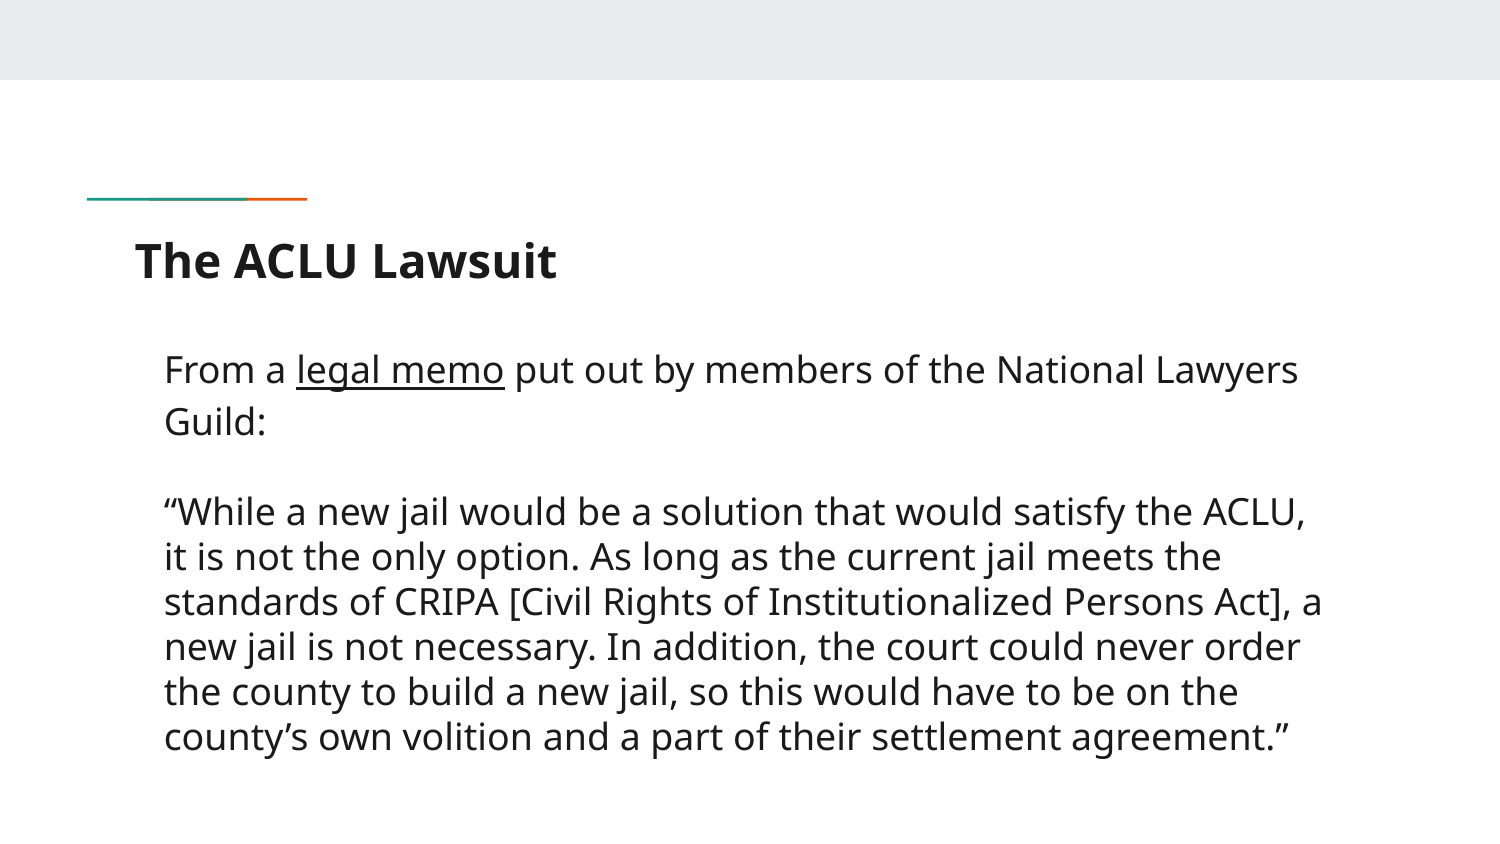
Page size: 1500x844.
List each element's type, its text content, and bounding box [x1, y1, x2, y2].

text_box From a legal memo put out by members of the National Lawyers Guild: “While a new jail would be a solution that would satisfy the ACLU, it is not the only option. As long as the current jail meets the standards of CRIPA [Civil Rights of Institutionalized Persons Act], a new jail is not necessary. In addition, the court could never order the county to build a new jail, so this would have to be on the county’s own volition and a part of their settlement agreement.” [148, 331, 1352, 794]
title The ACLU Lawsuit [119, 216, 1381, 305]
